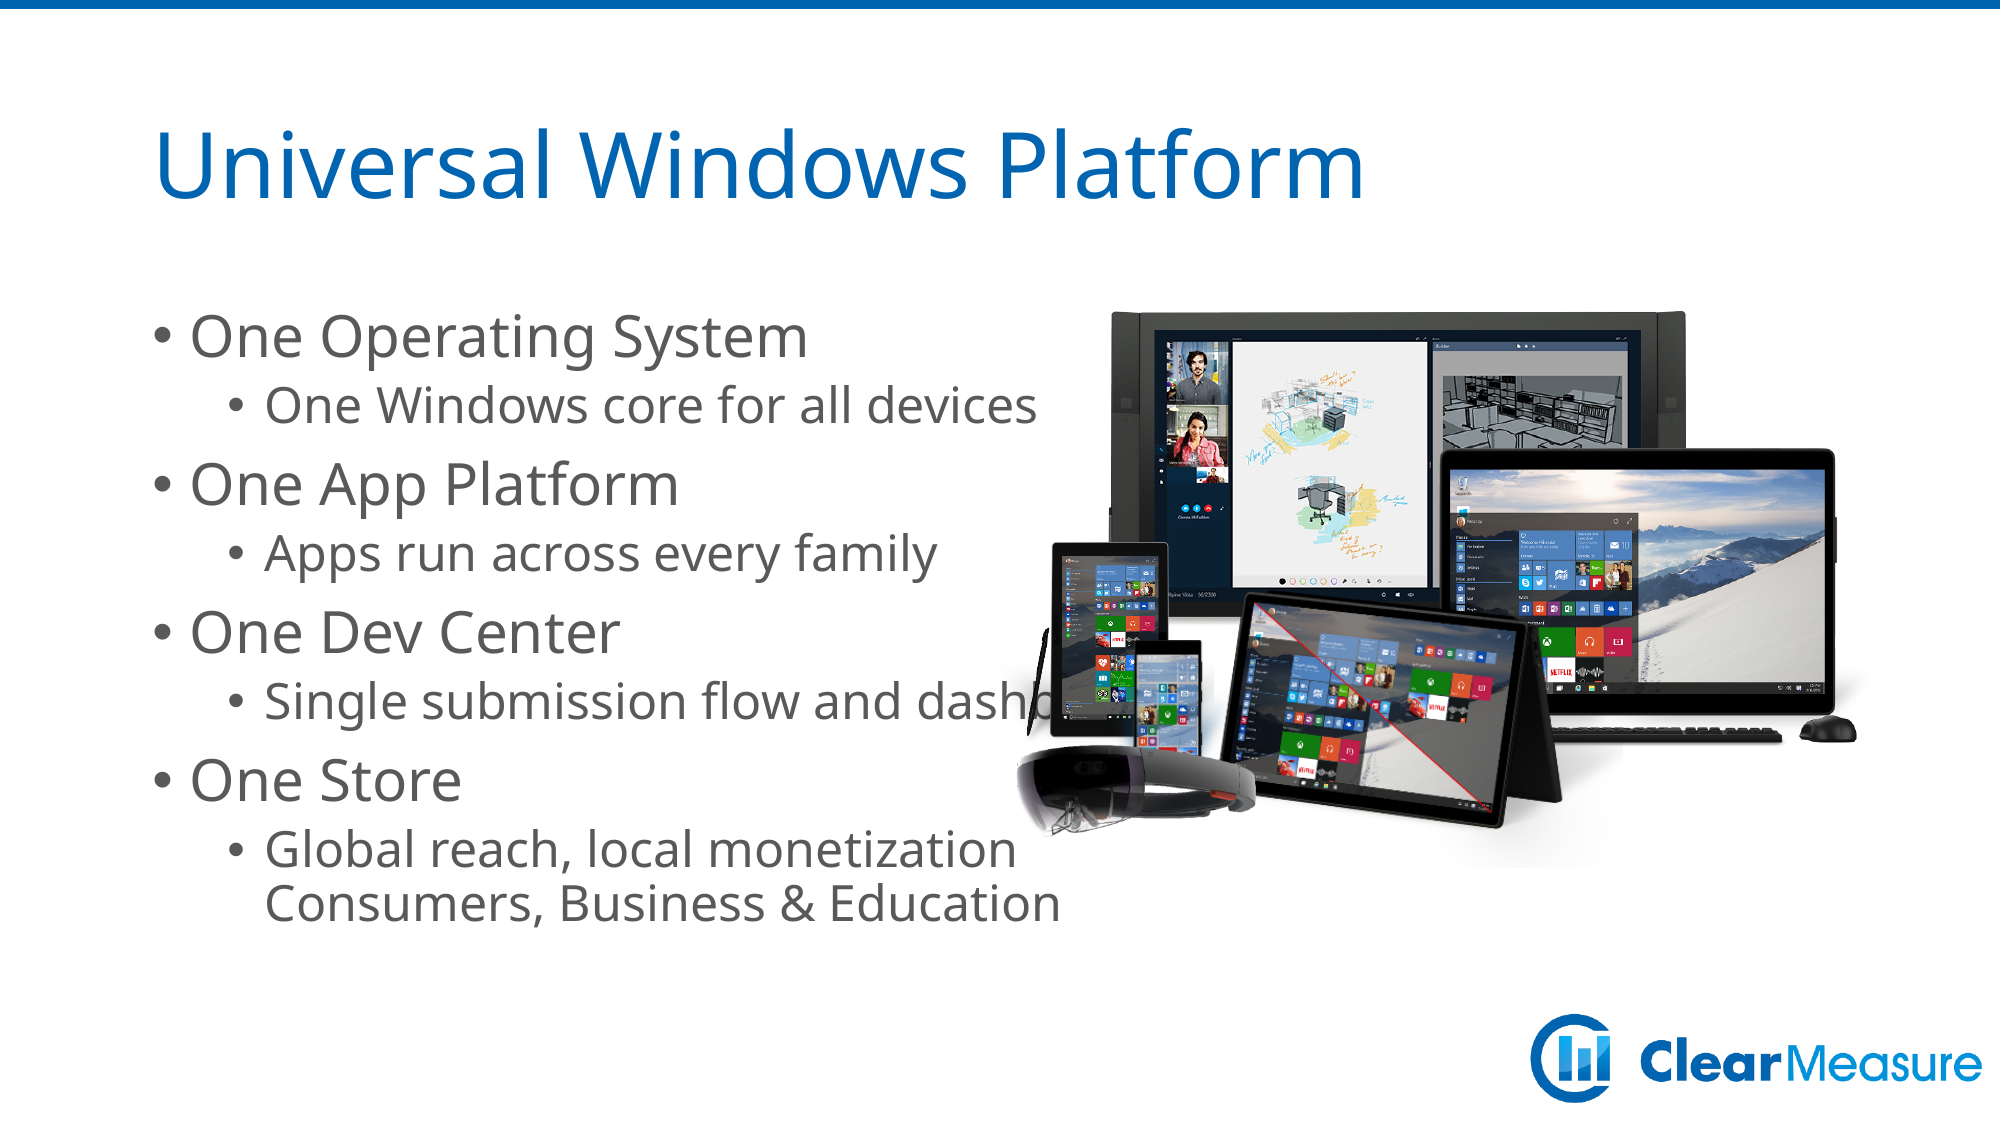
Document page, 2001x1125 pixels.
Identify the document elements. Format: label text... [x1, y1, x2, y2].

picture [1527, 1098, 1984, 1107]
text_box [1044, 289, 2000, 1098]
list One Operating System One Windows core for all devices One App Platform Apps run across every family One Dev Center Single submission flow and dashboard One Store Global reach, local monetization Consumers, Business & Education [137, 299, 1044, 1014]
title Universal Windows Platform [137, 59, 1863, 278]
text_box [980, 302, 1883, 868]
